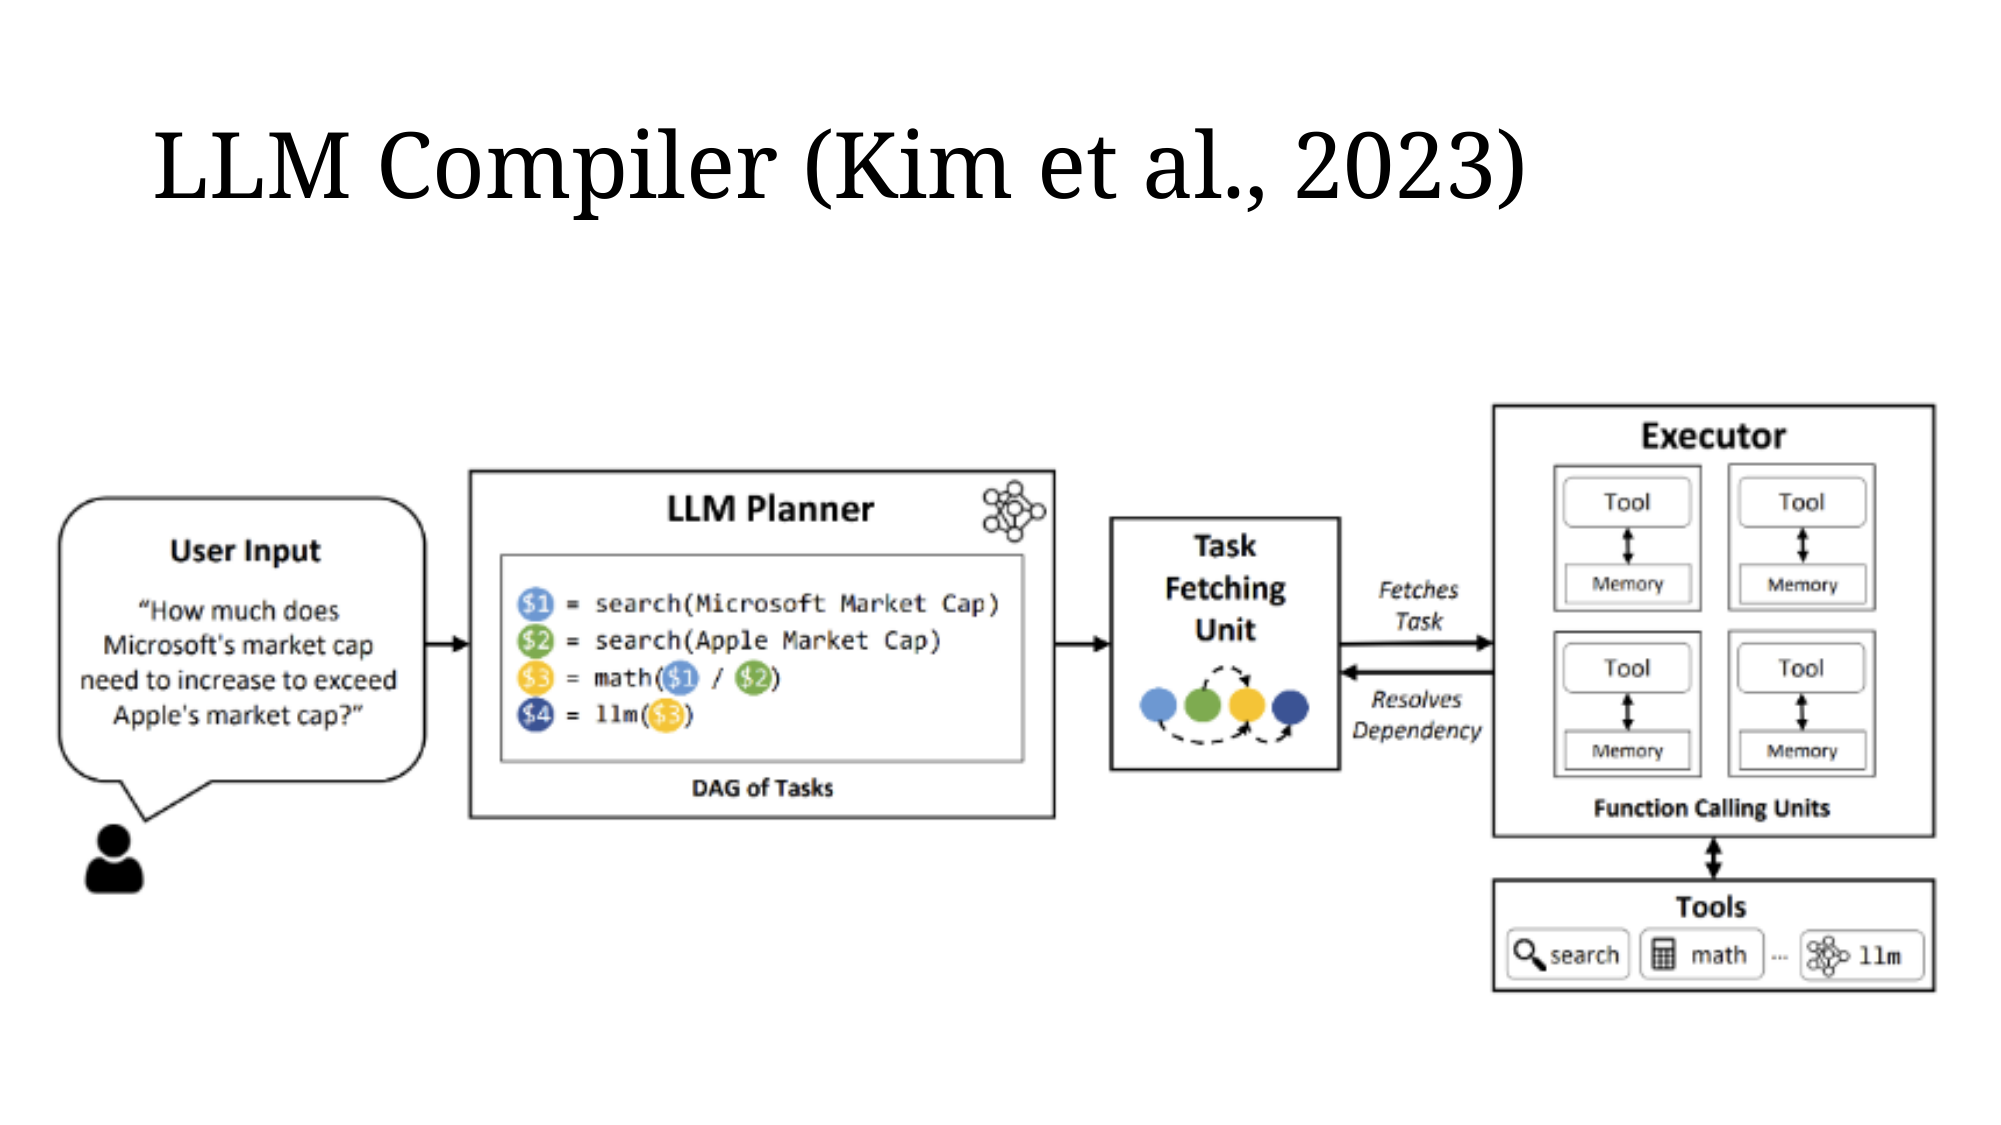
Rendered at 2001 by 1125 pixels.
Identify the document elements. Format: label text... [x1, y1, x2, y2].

title LLM Compiler (Kim et al., 2023) [137, 59, 1863, 278]
picture [46, 375, 1955, 1031]
